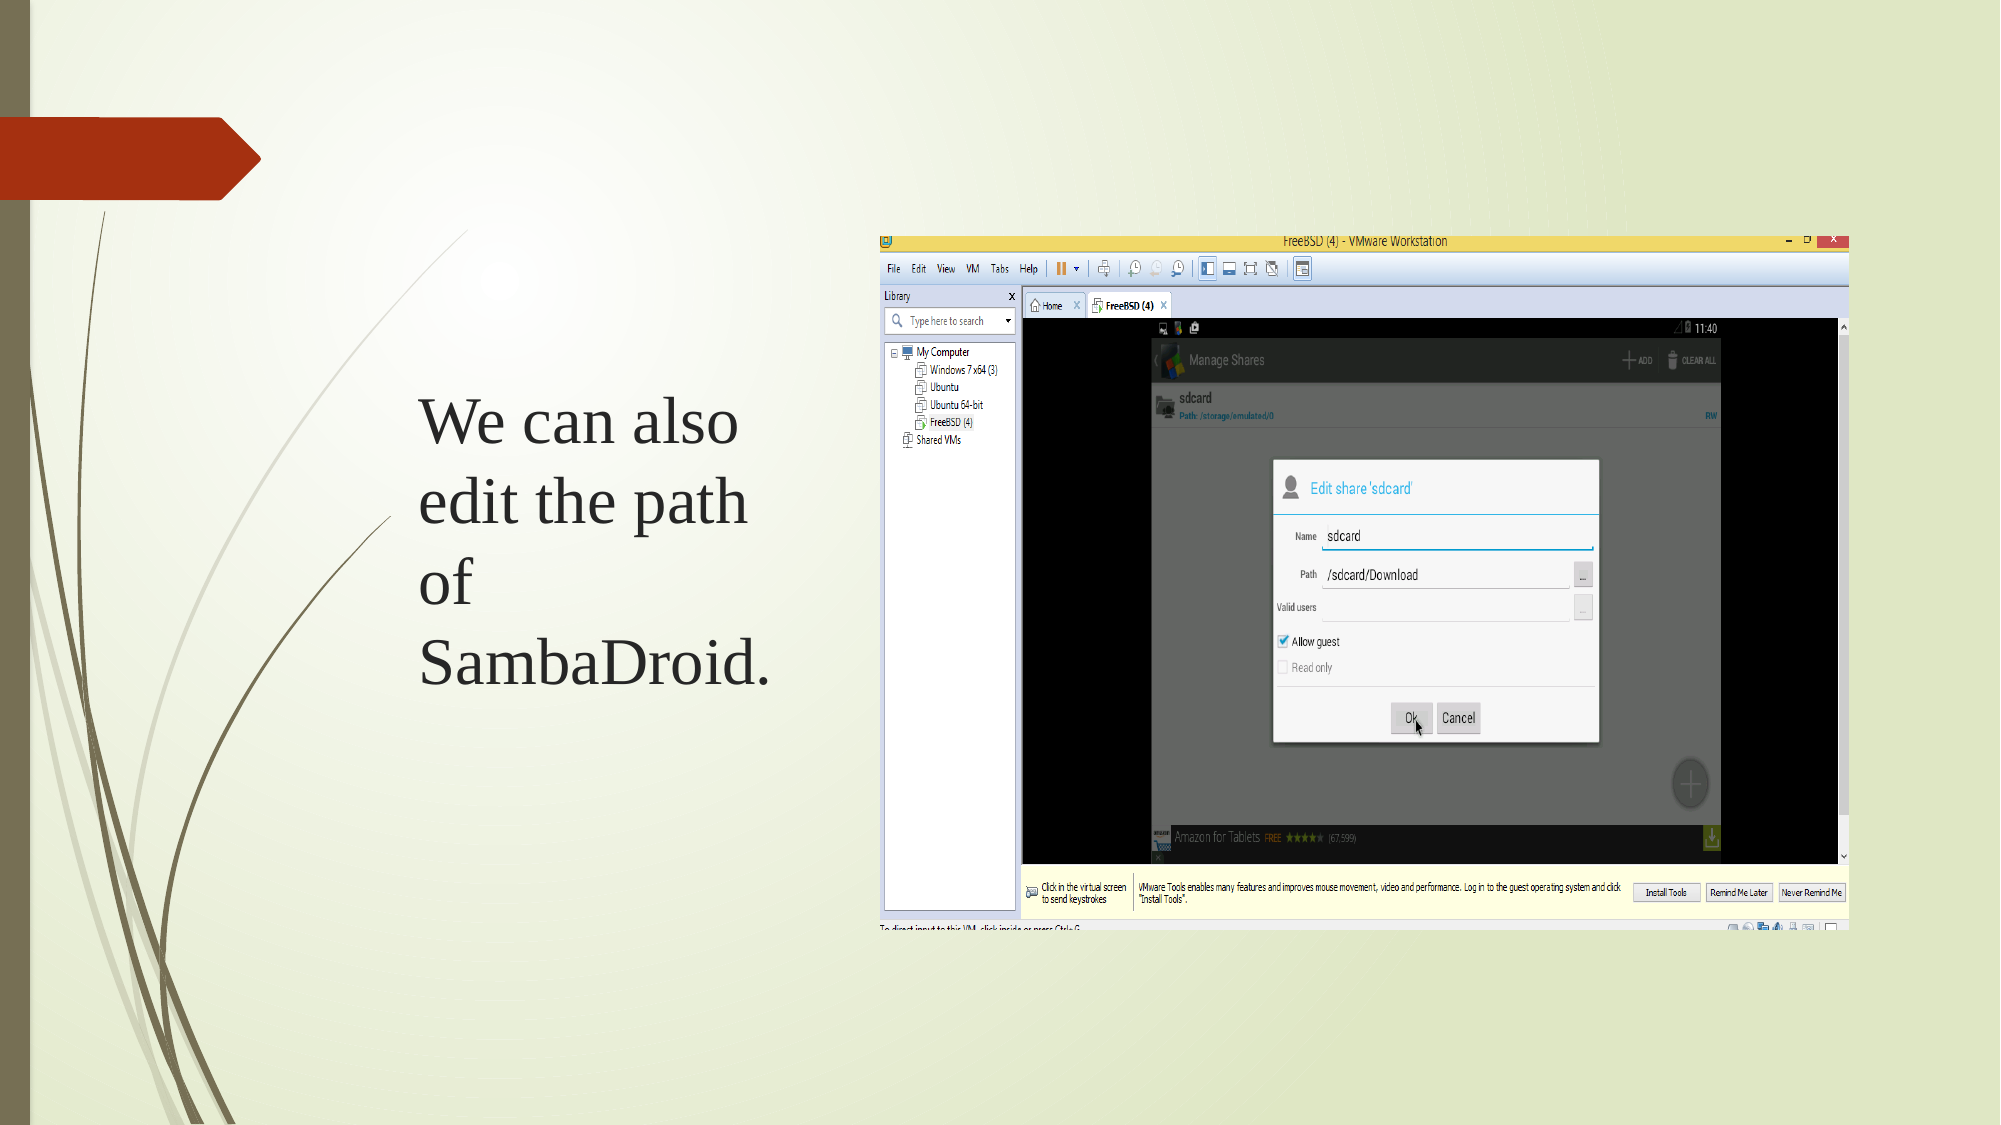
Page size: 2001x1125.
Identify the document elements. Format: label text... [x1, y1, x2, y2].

title We can also edit the path of SambaDroid. [403, 369, 799, 890]
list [880, 236, 1849, 930]
